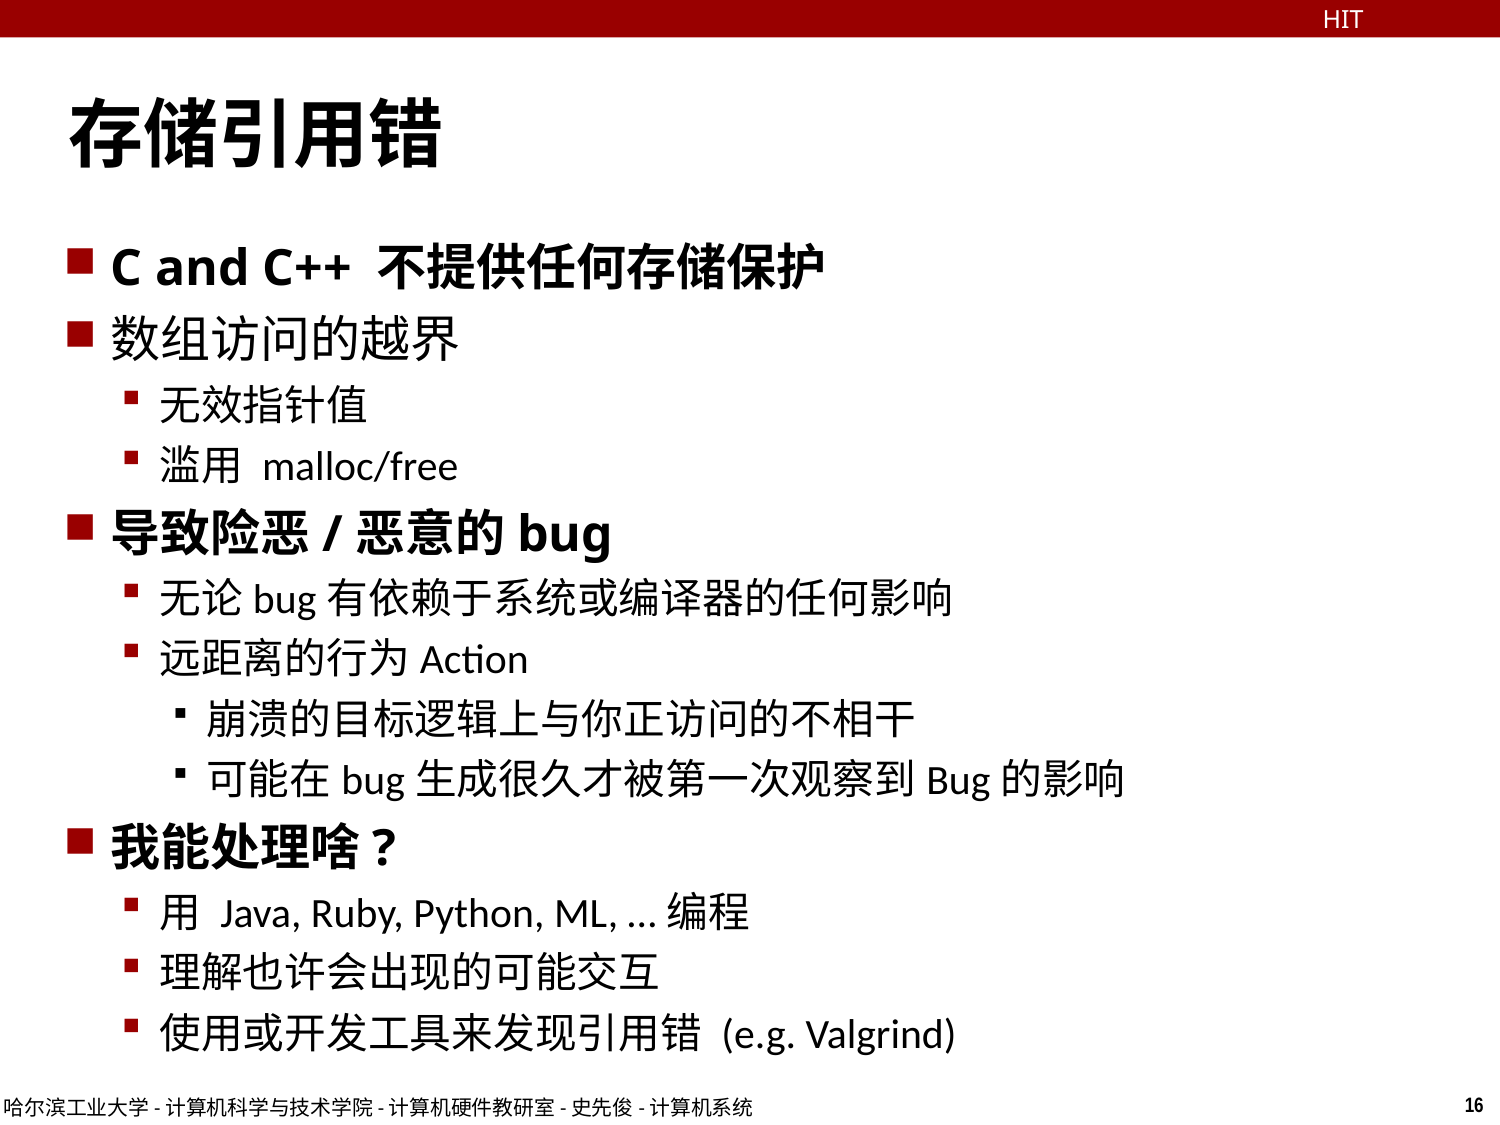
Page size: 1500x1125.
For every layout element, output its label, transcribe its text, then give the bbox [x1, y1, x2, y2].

title 存储引用错 [62, 41, 1438, 222]
text_box [0, 0, 1500, 38]
text_box HIT [1322, 3, 1500, 33]
list C and C++ 不提供任何存储保护 数组访问的越界 无效指针值 滥用 malloc/free 导致险恶/恶意的bug 无论bug有依赖于系统或编译器的任何影响 远距离的行为Action 崩溃的目标逻辑上与你正访问的不相干 可能在bug生成很久才被第一次观察到Bug的影响 我能处理啥? 用 Java, Ruby, Python, ML, …编程 理解也许会出现的可能交互 使用或开发工具来发现引用错 (e.g. Valgrind) [62, 228, 1438, 1122]
